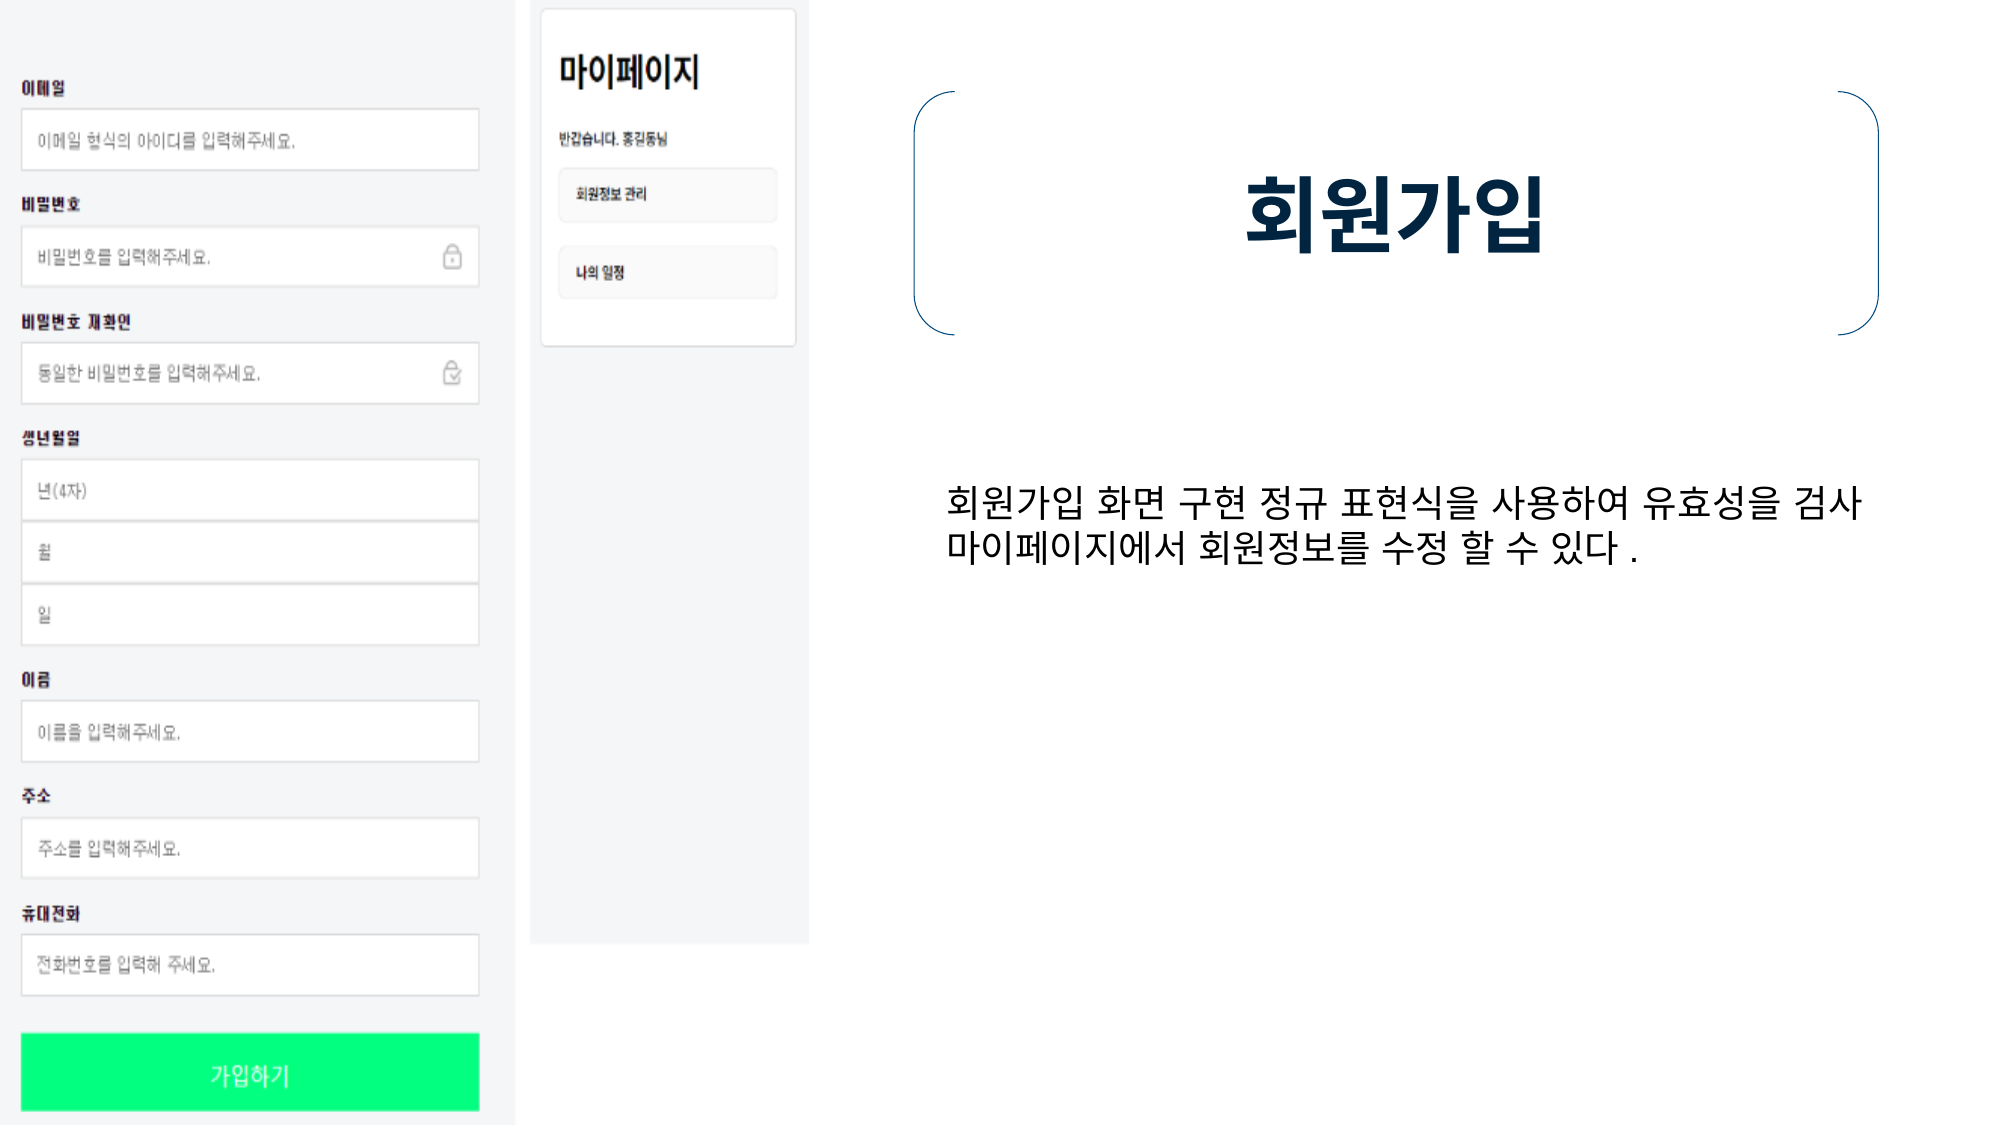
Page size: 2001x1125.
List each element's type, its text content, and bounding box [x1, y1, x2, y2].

text_box 회원가입 화면 구현 정규 표현식을 사용하여 유효성을 검사 마이페이지에서 회원정보를 수정 할 수 있다. [931, 472, 1879, 578]
picture [0, 0, 809, 1125]
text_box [914, 91, 1879, 335]
